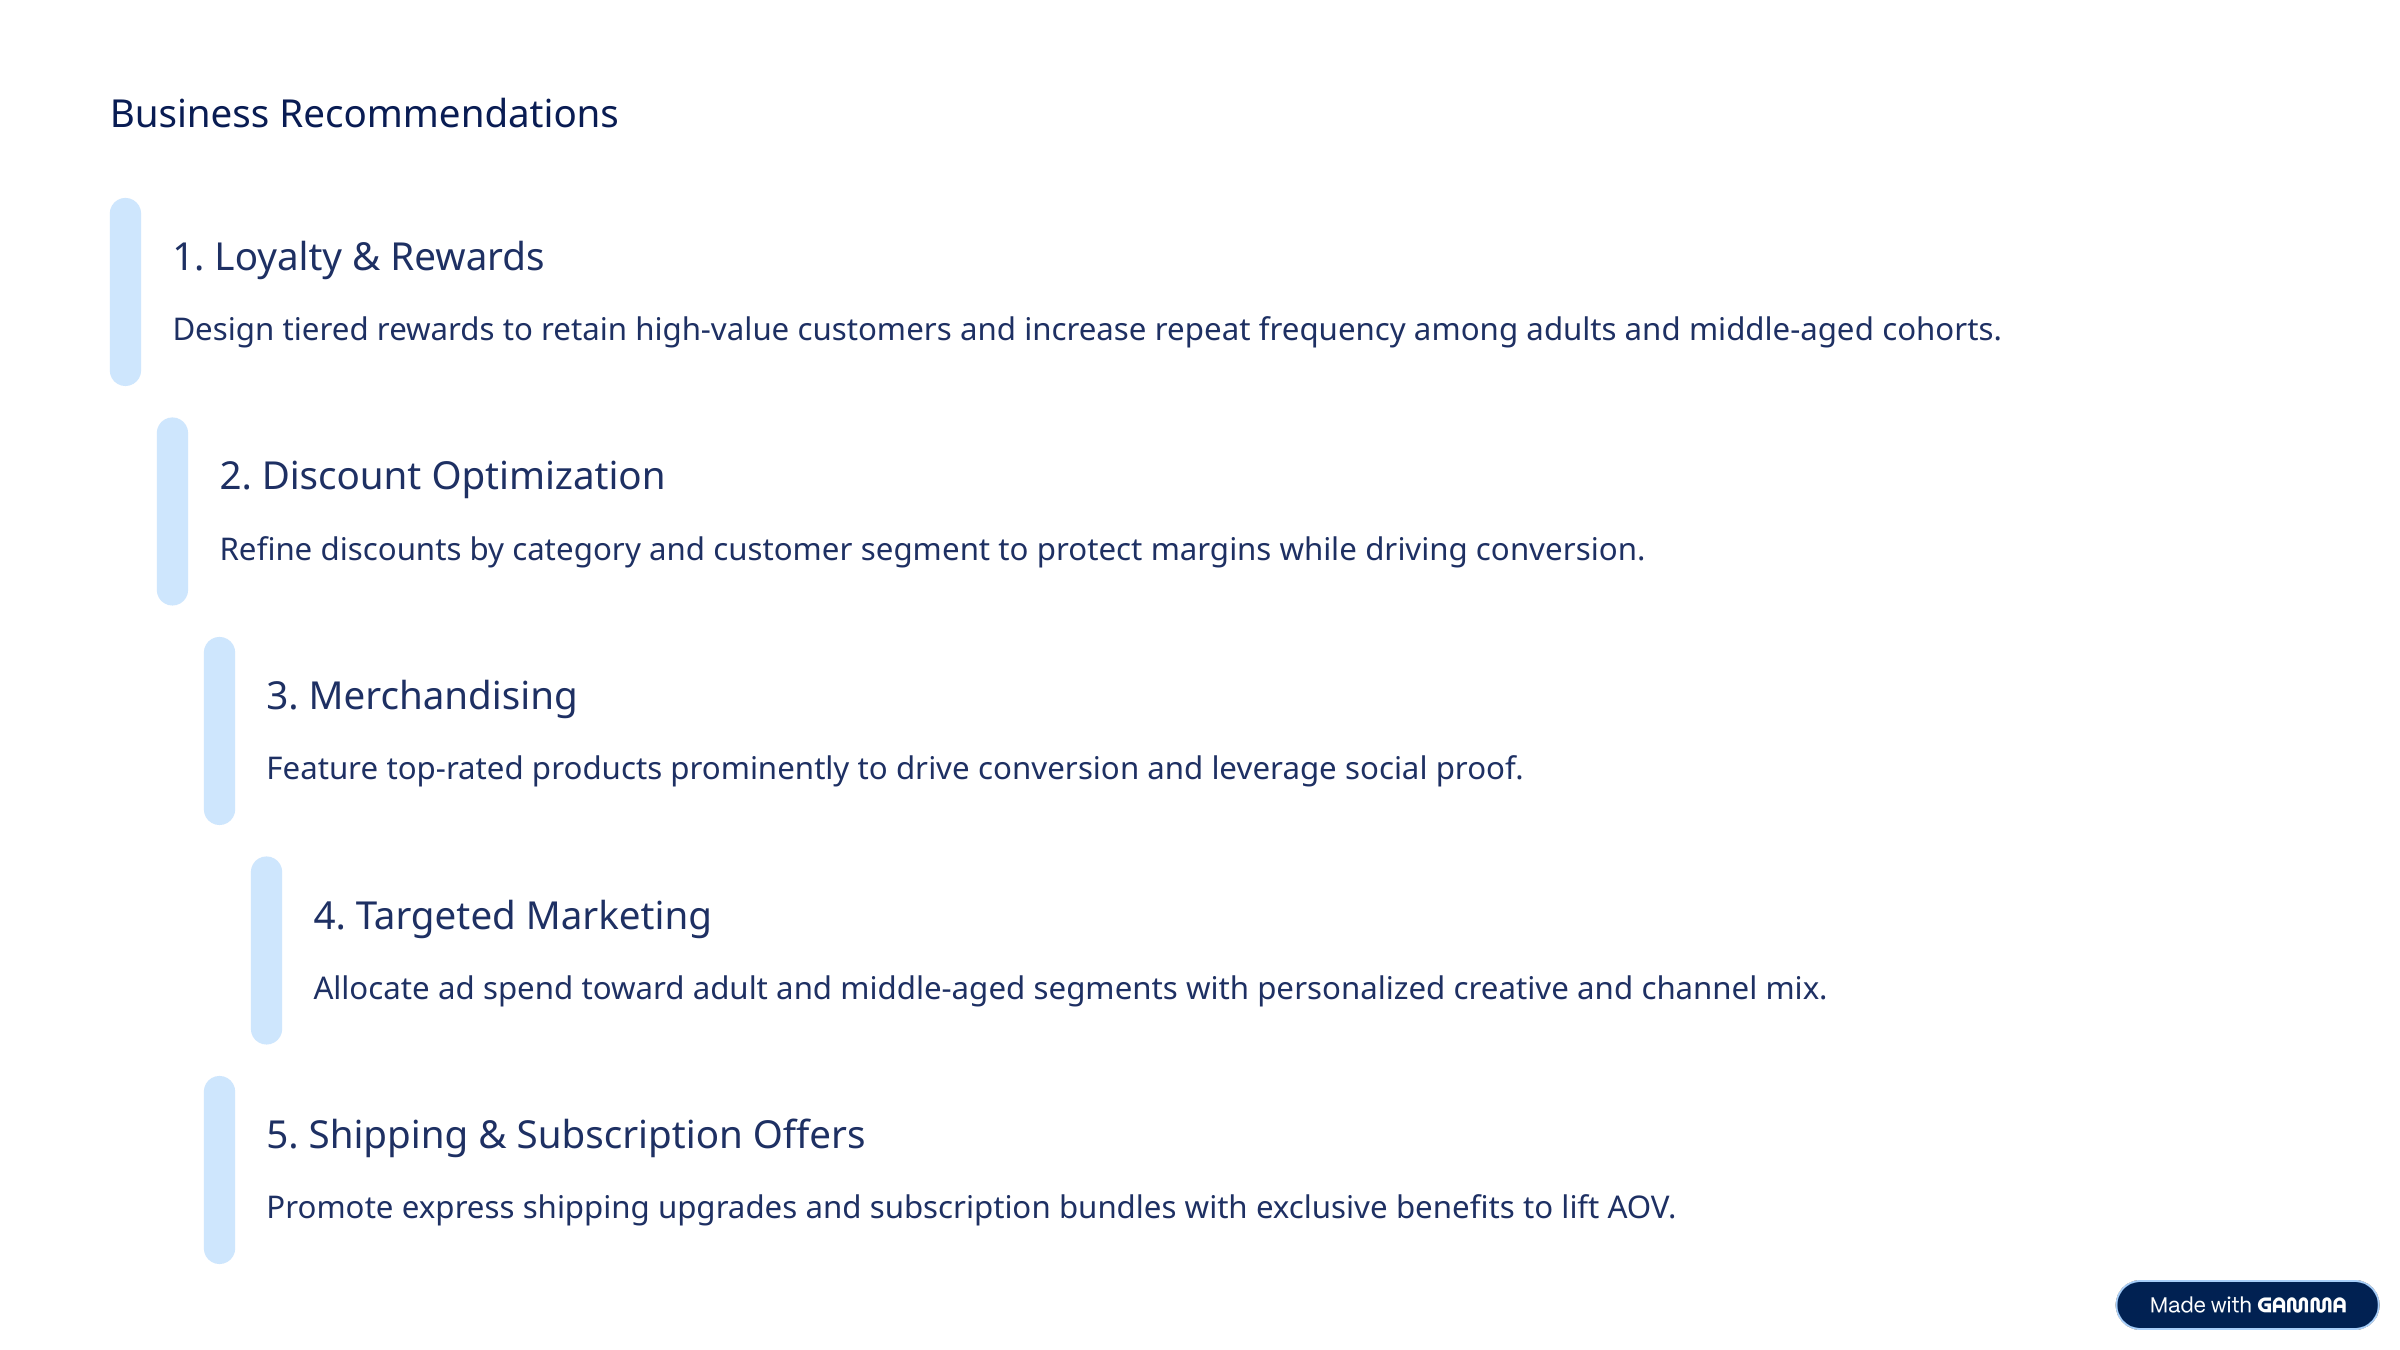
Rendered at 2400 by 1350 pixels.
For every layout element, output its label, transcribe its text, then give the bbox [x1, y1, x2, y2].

text_box 1. Loyalty & Rewards [172, 229, 565, 279]
text_box [250, 856, 283, 1045]
text_box 2. Discount Optimization [219, 448, 675, 498]
text_box Design tiered rewards to retain high-value customers and increase repeat frequency among adults and middle-aged cohorts. [172, 296, 2291, 348]
text_box Refine discounts by category and customer segment to protect margins while driving conversion. [219, 516, 2291, 567]
text_box Feature top-rated products prominently to drive conversion and leverage social proof. [266, 736, 2291, 787]
text_box Allocate ad spend toward adult and middle-aged segments with personalized creative and channel mix. [313, 955, 2291, 1006]
text_box [109, 197, 142, 387]
text_box [203, 636, 236, 826]
text_box Promote express shipping upgrades and subscription bundles with exclusive benefits to lift AOV. [266, 1175, 2291, 1226]
text_box Business Recommendations [109, 86, 632, 136]
picture [2106, 1271, 2389, 1339]
text_box 5. Shipping & Subscription Offers [266, 1107, 879, 1157]
text_box [156, 417, 189, 606]
text_box 4. Targeted Marketing [313, 887, 718, 937]
text_box [203, 1075, 236, 1265]
text_box 3. Merchandising [266, 668, 659, 718]
